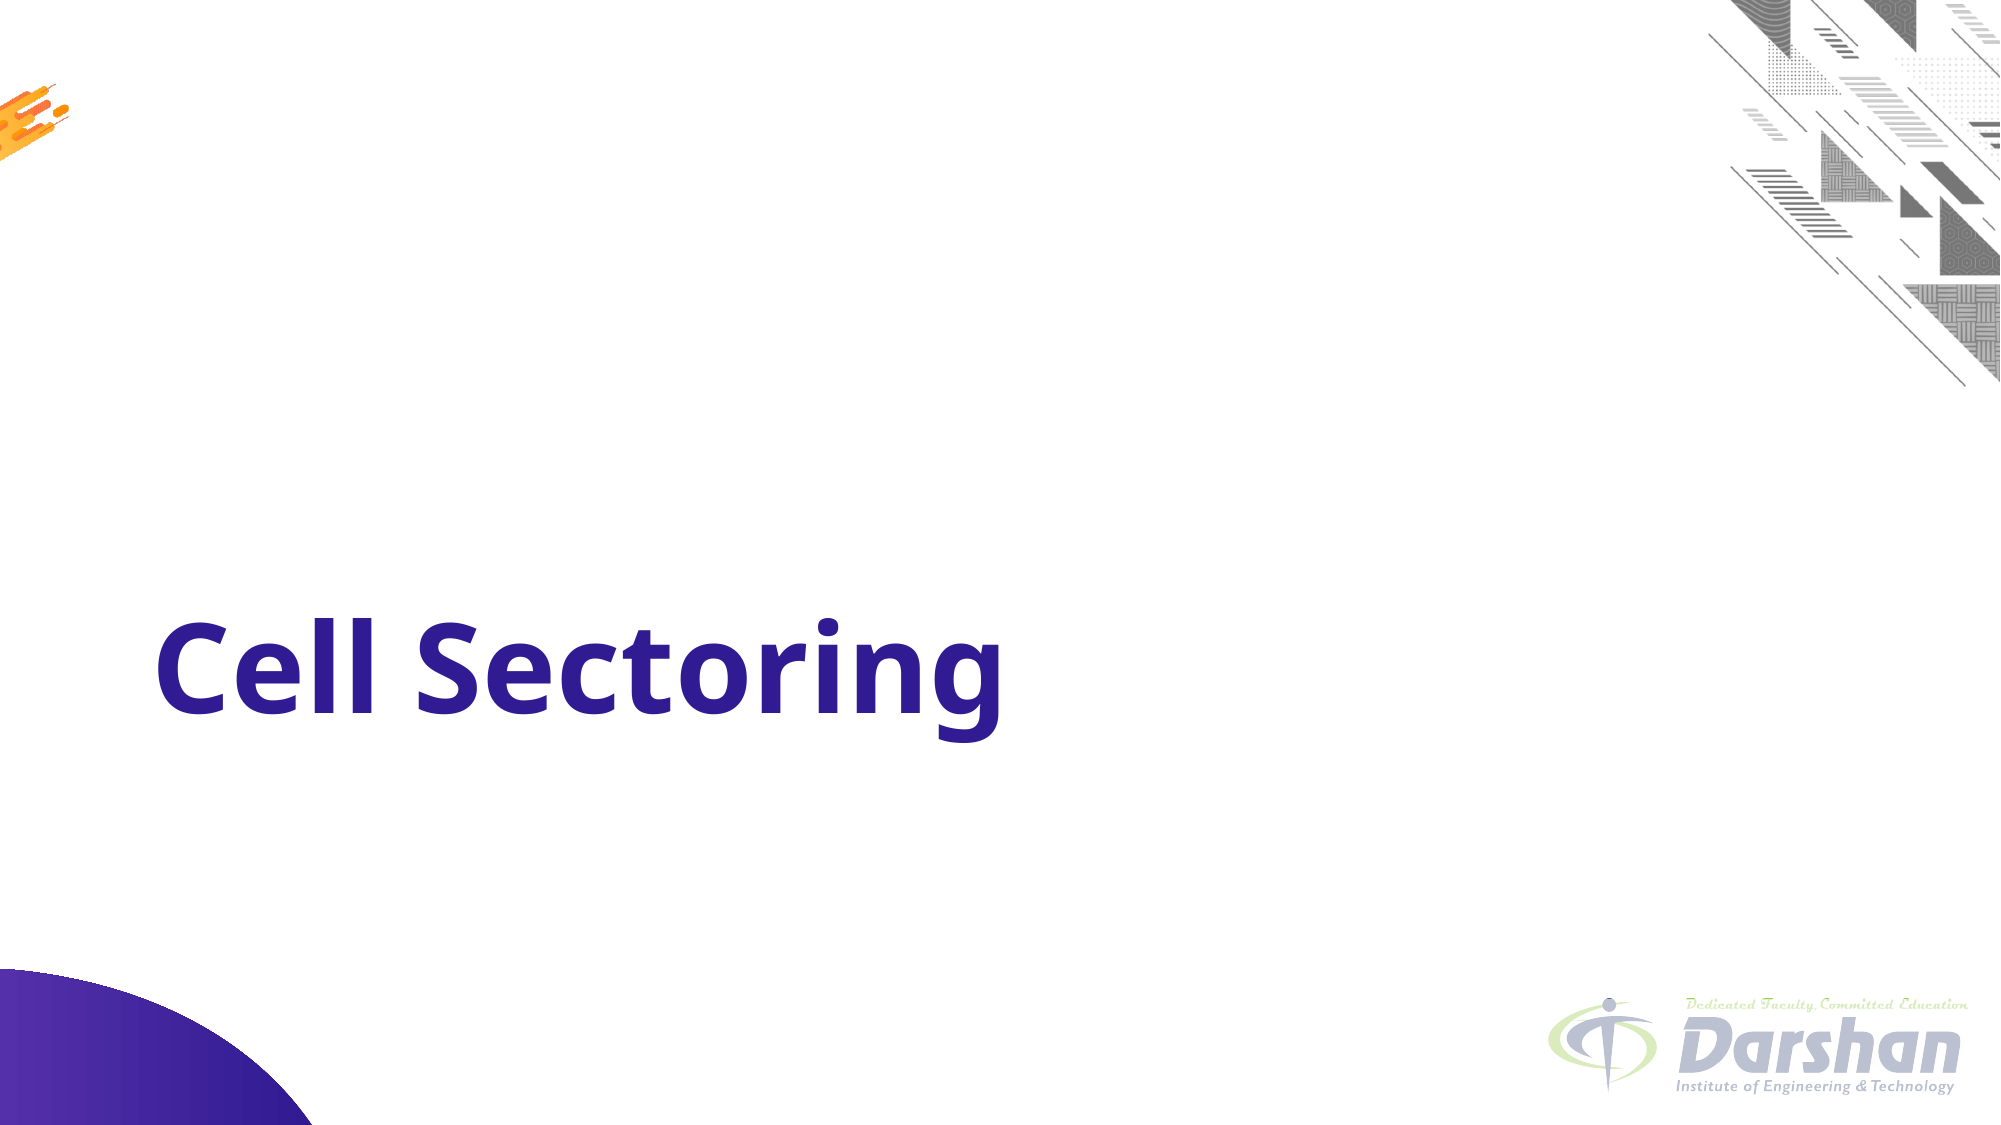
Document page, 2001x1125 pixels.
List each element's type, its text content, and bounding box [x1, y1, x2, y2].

picture [0, 65, 90, 193]
title Cell Sectoring [136, 280, 1862, 749]
